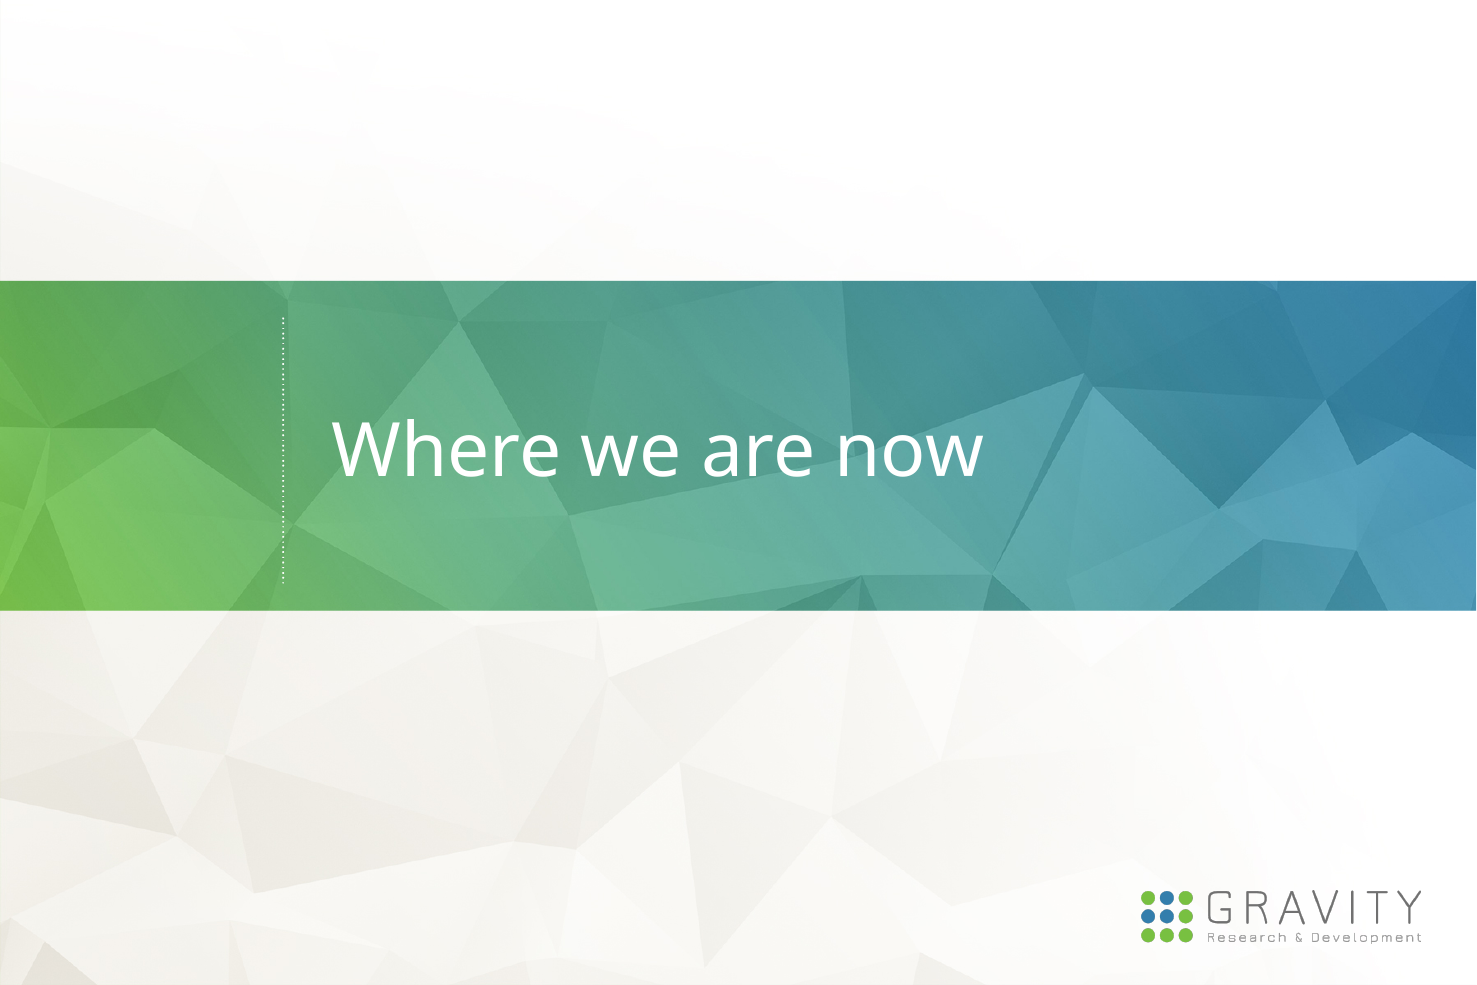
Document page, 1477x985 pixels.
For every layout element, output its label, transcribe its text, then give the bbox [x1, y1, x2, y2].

title Where we are now [316, 372, 1445, 531]
picture [0, 0, 1477, 985]
